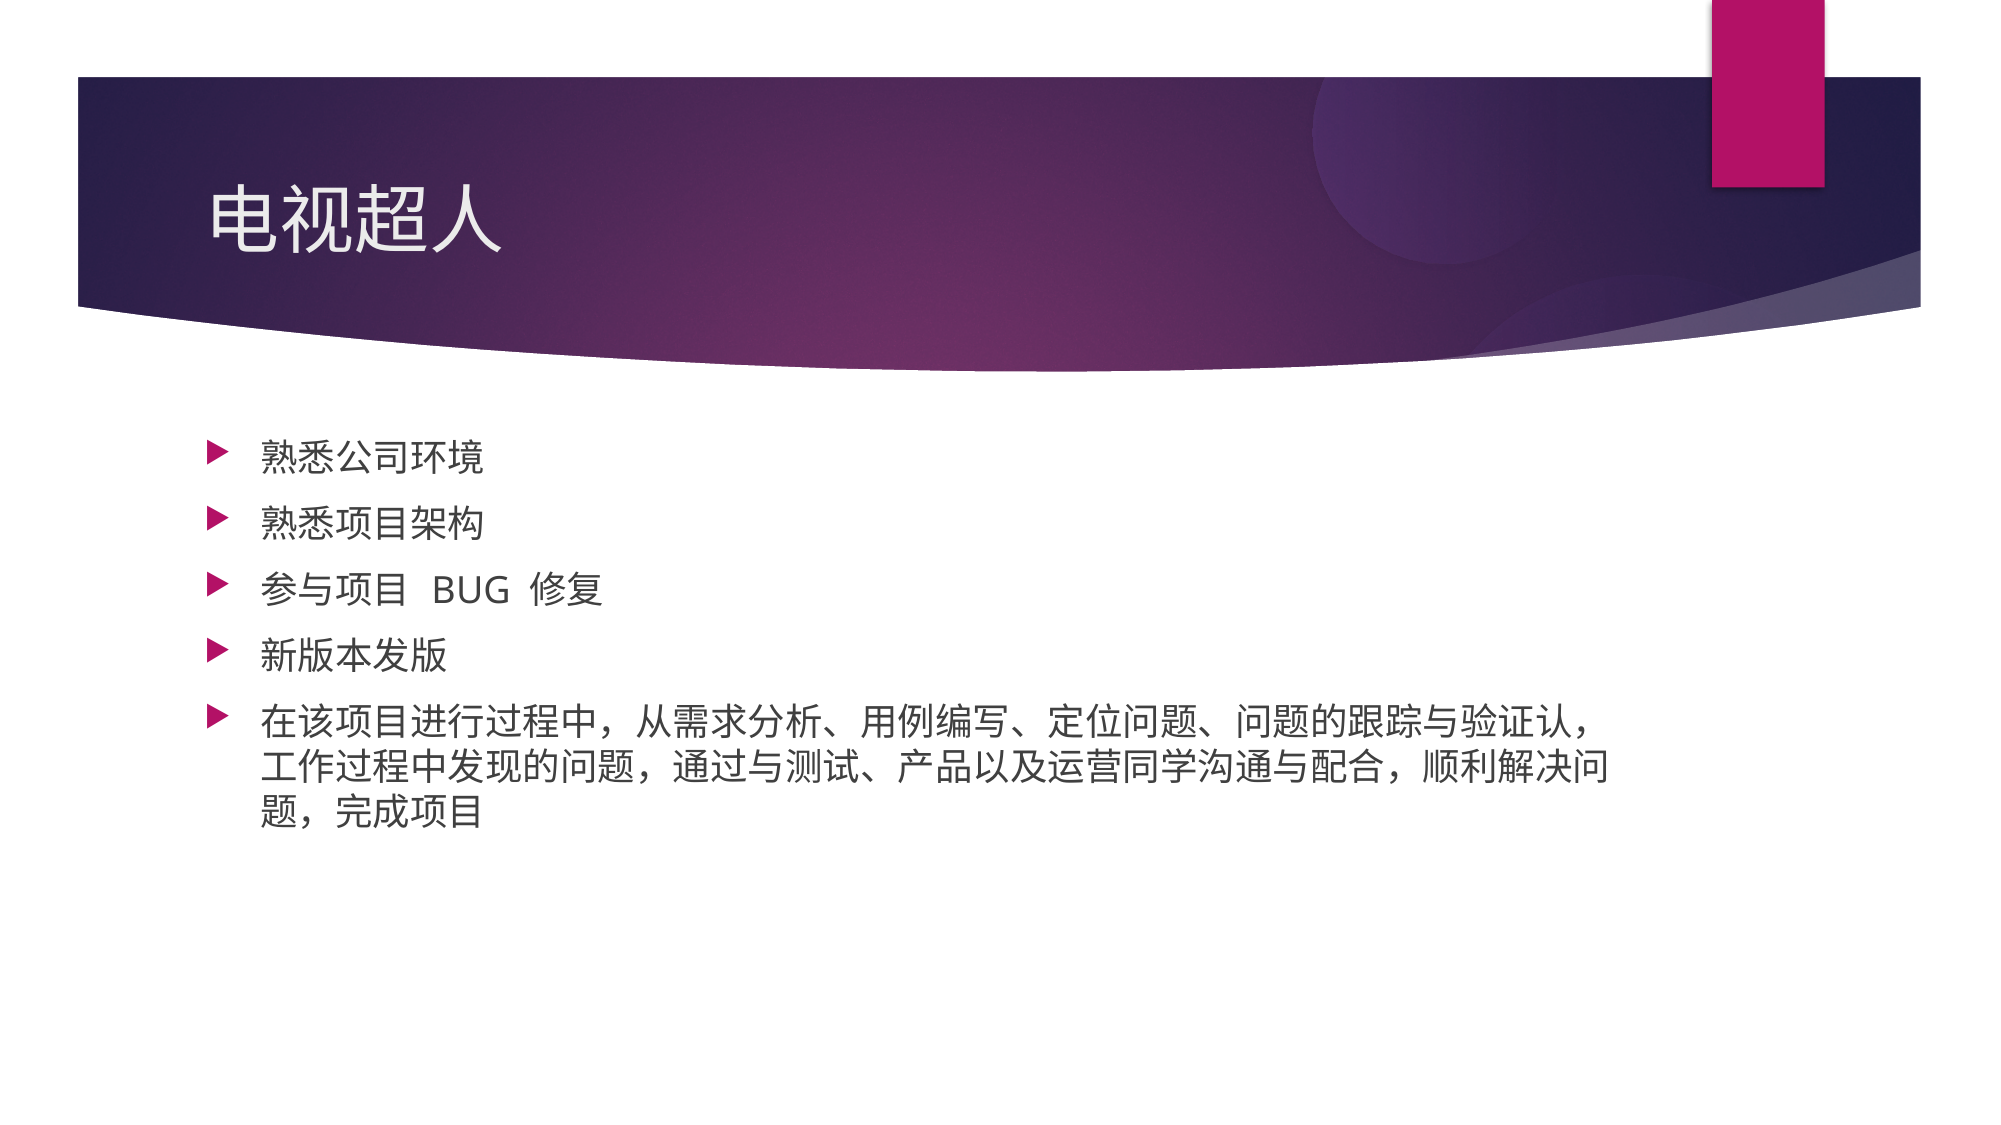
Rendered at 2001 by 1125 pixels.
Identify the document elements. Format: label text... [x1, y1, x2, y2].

picture [79, 78, 1920, 371]
text_box 熟悉公司环境 熟悉项目架构 参与项目 BUG 修复 新版本发版 在该项目进行过程中，从需求分析、用例编写、定位问题、问题的跟踪与验证认，工作过程中发现的问题，通过与测试、产品以及运营同学沟通与配合，顺利解决问题，完成项目 [189, 427, 1638, 988]
text_box 电视超人 [189, 159, 1627, 276]
